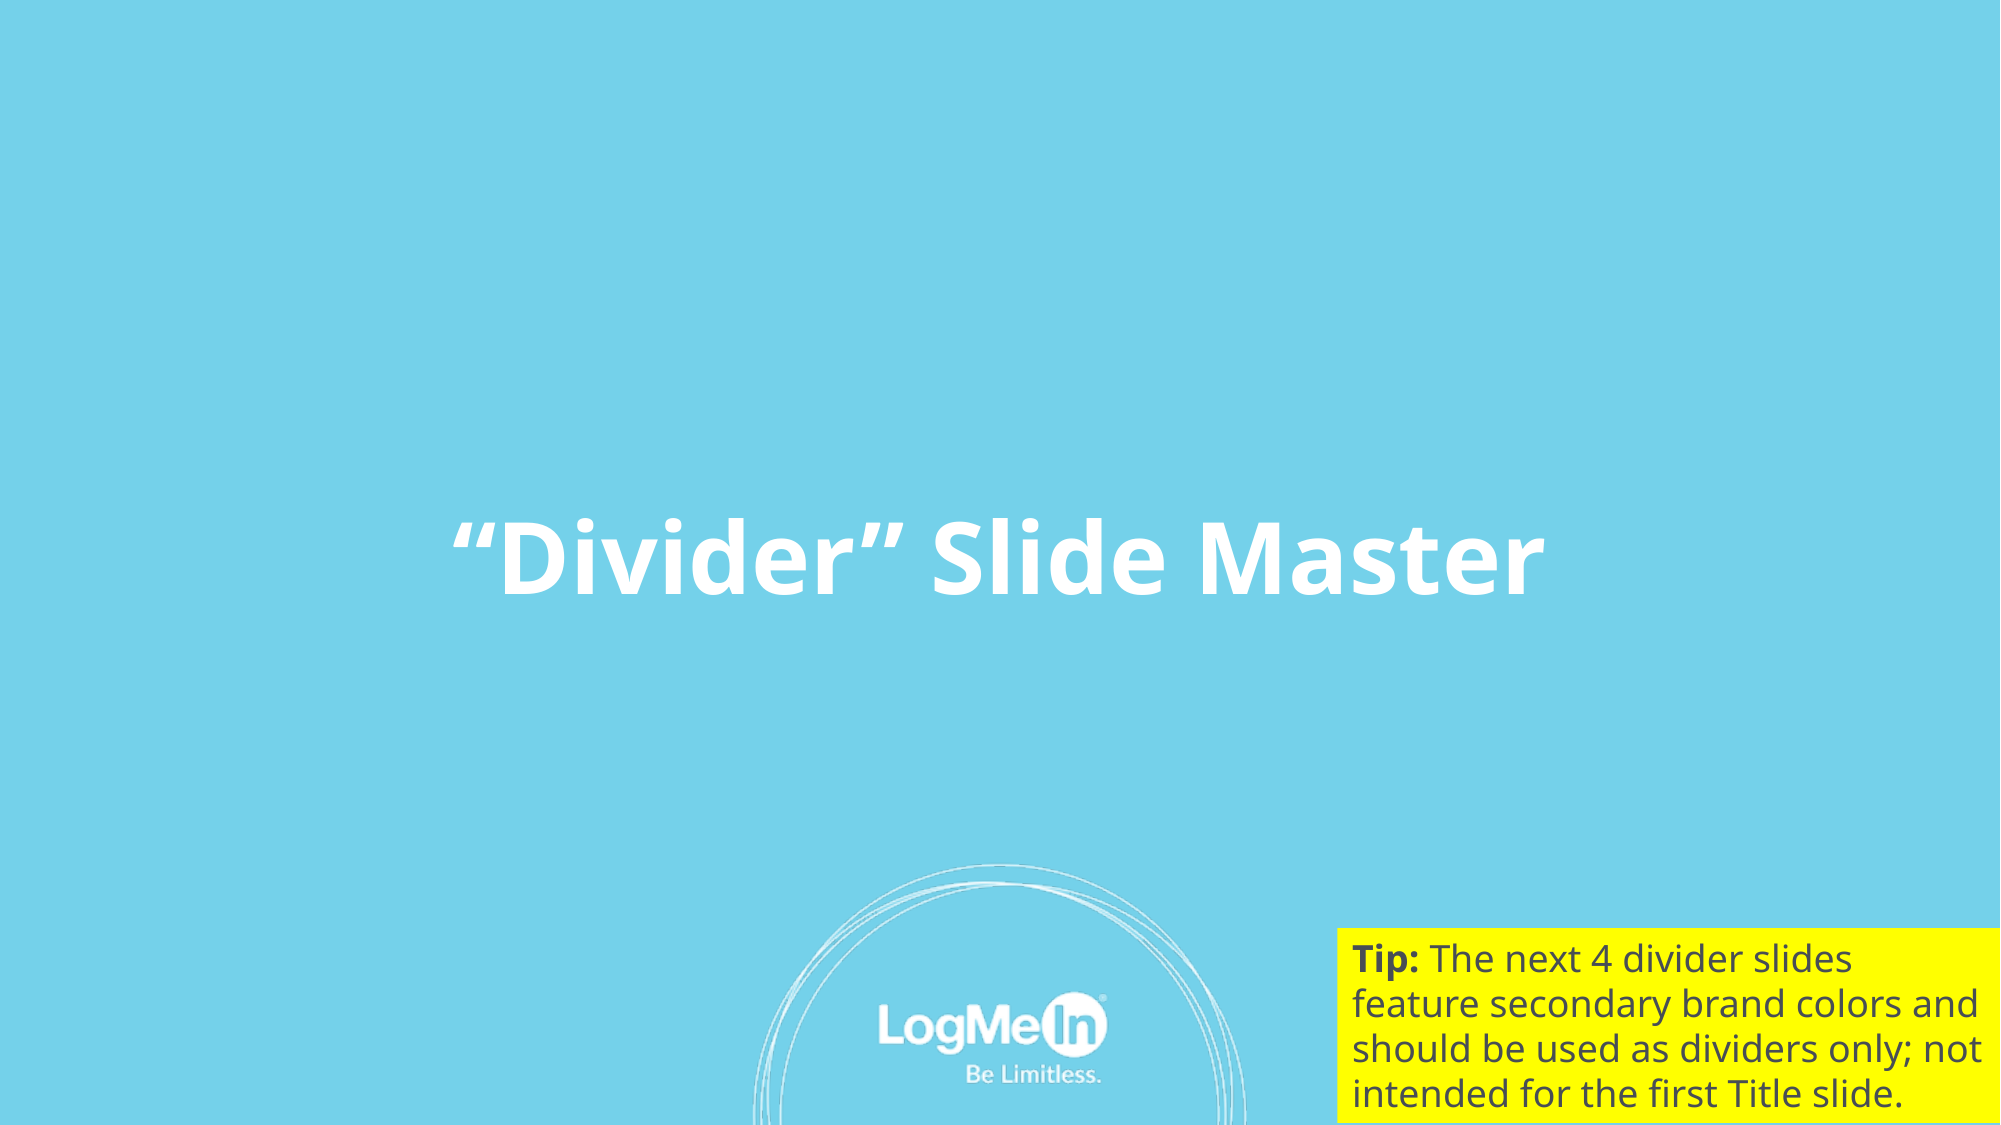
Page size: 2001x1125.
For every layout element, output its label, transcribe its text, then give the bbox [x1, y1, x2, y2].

title “Divider” Slide Master [99, 304, 1900, 821]
text_box Tip: The next 4 divider slides feature secondary brand colors and should be used as dividers only; not intended for the first Title slide. [1337, 928, 2000, 1123]
picture [744, 854, 1256, 1125]
